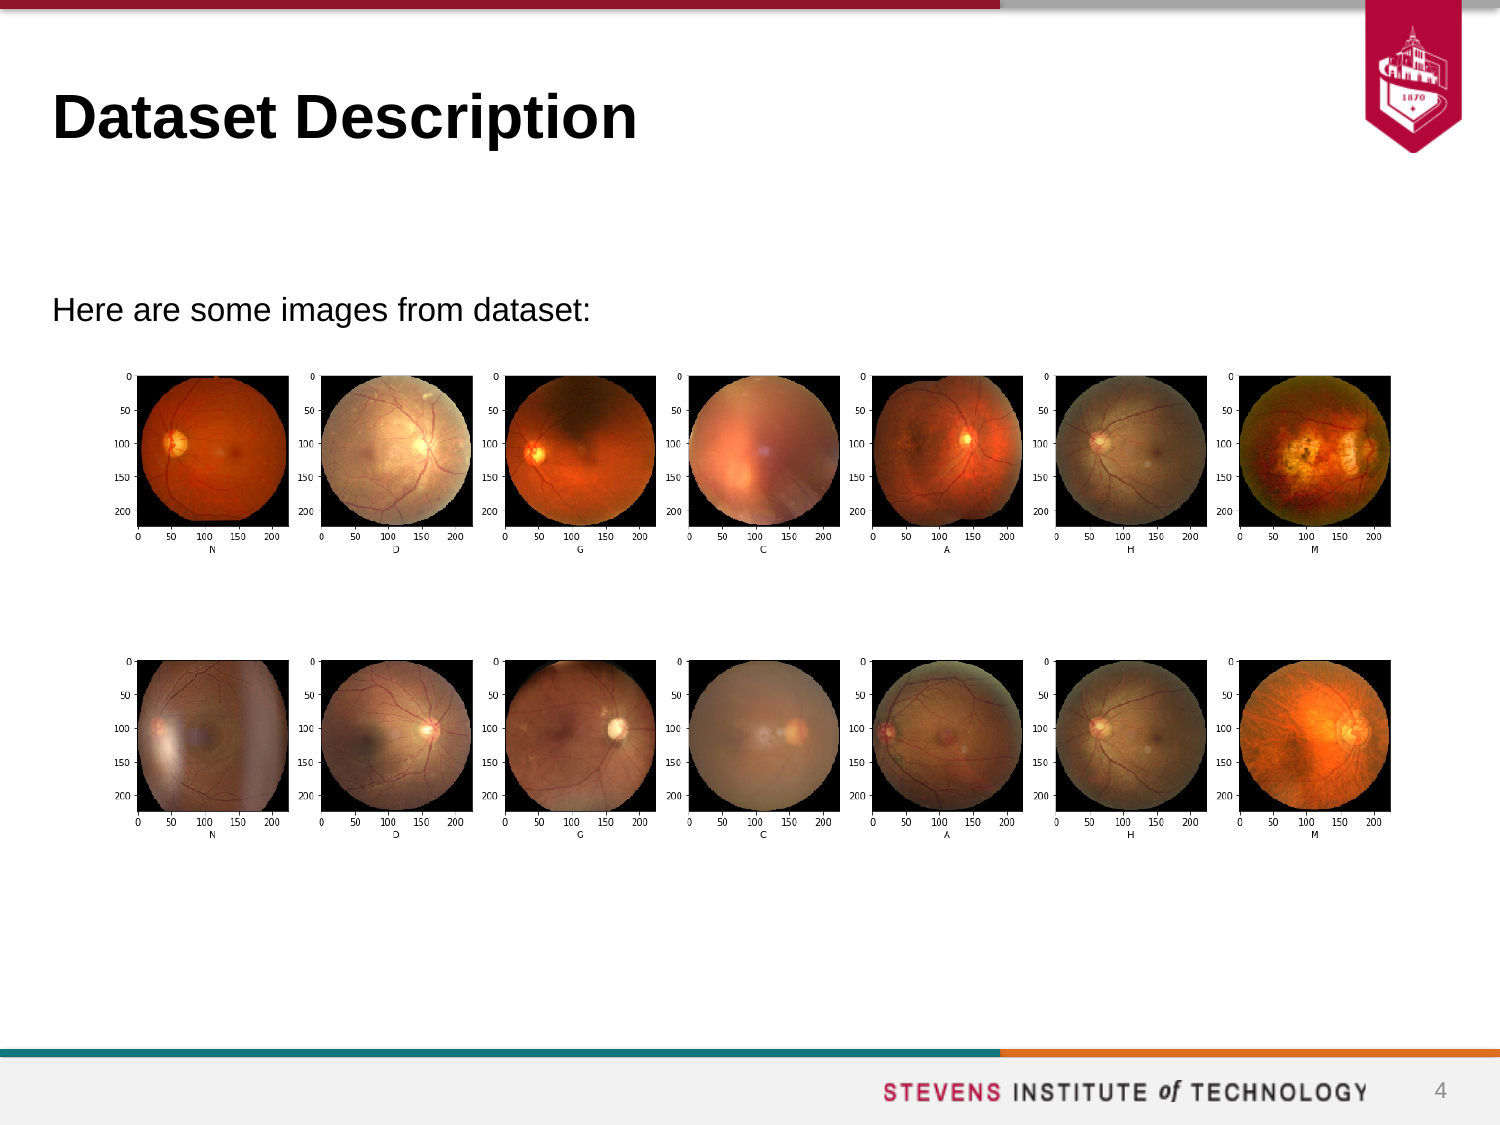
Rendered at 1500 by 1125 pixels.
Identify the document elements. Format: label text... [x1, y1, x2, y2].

list Here are some images from dataset: [37, 280, 1463, 1000]
picture [106, 365, 1395, 845]
title Dataset Description [37, 68, 1236, 157]
slide_number 4 [1401, 1059, 1481, 1120]
